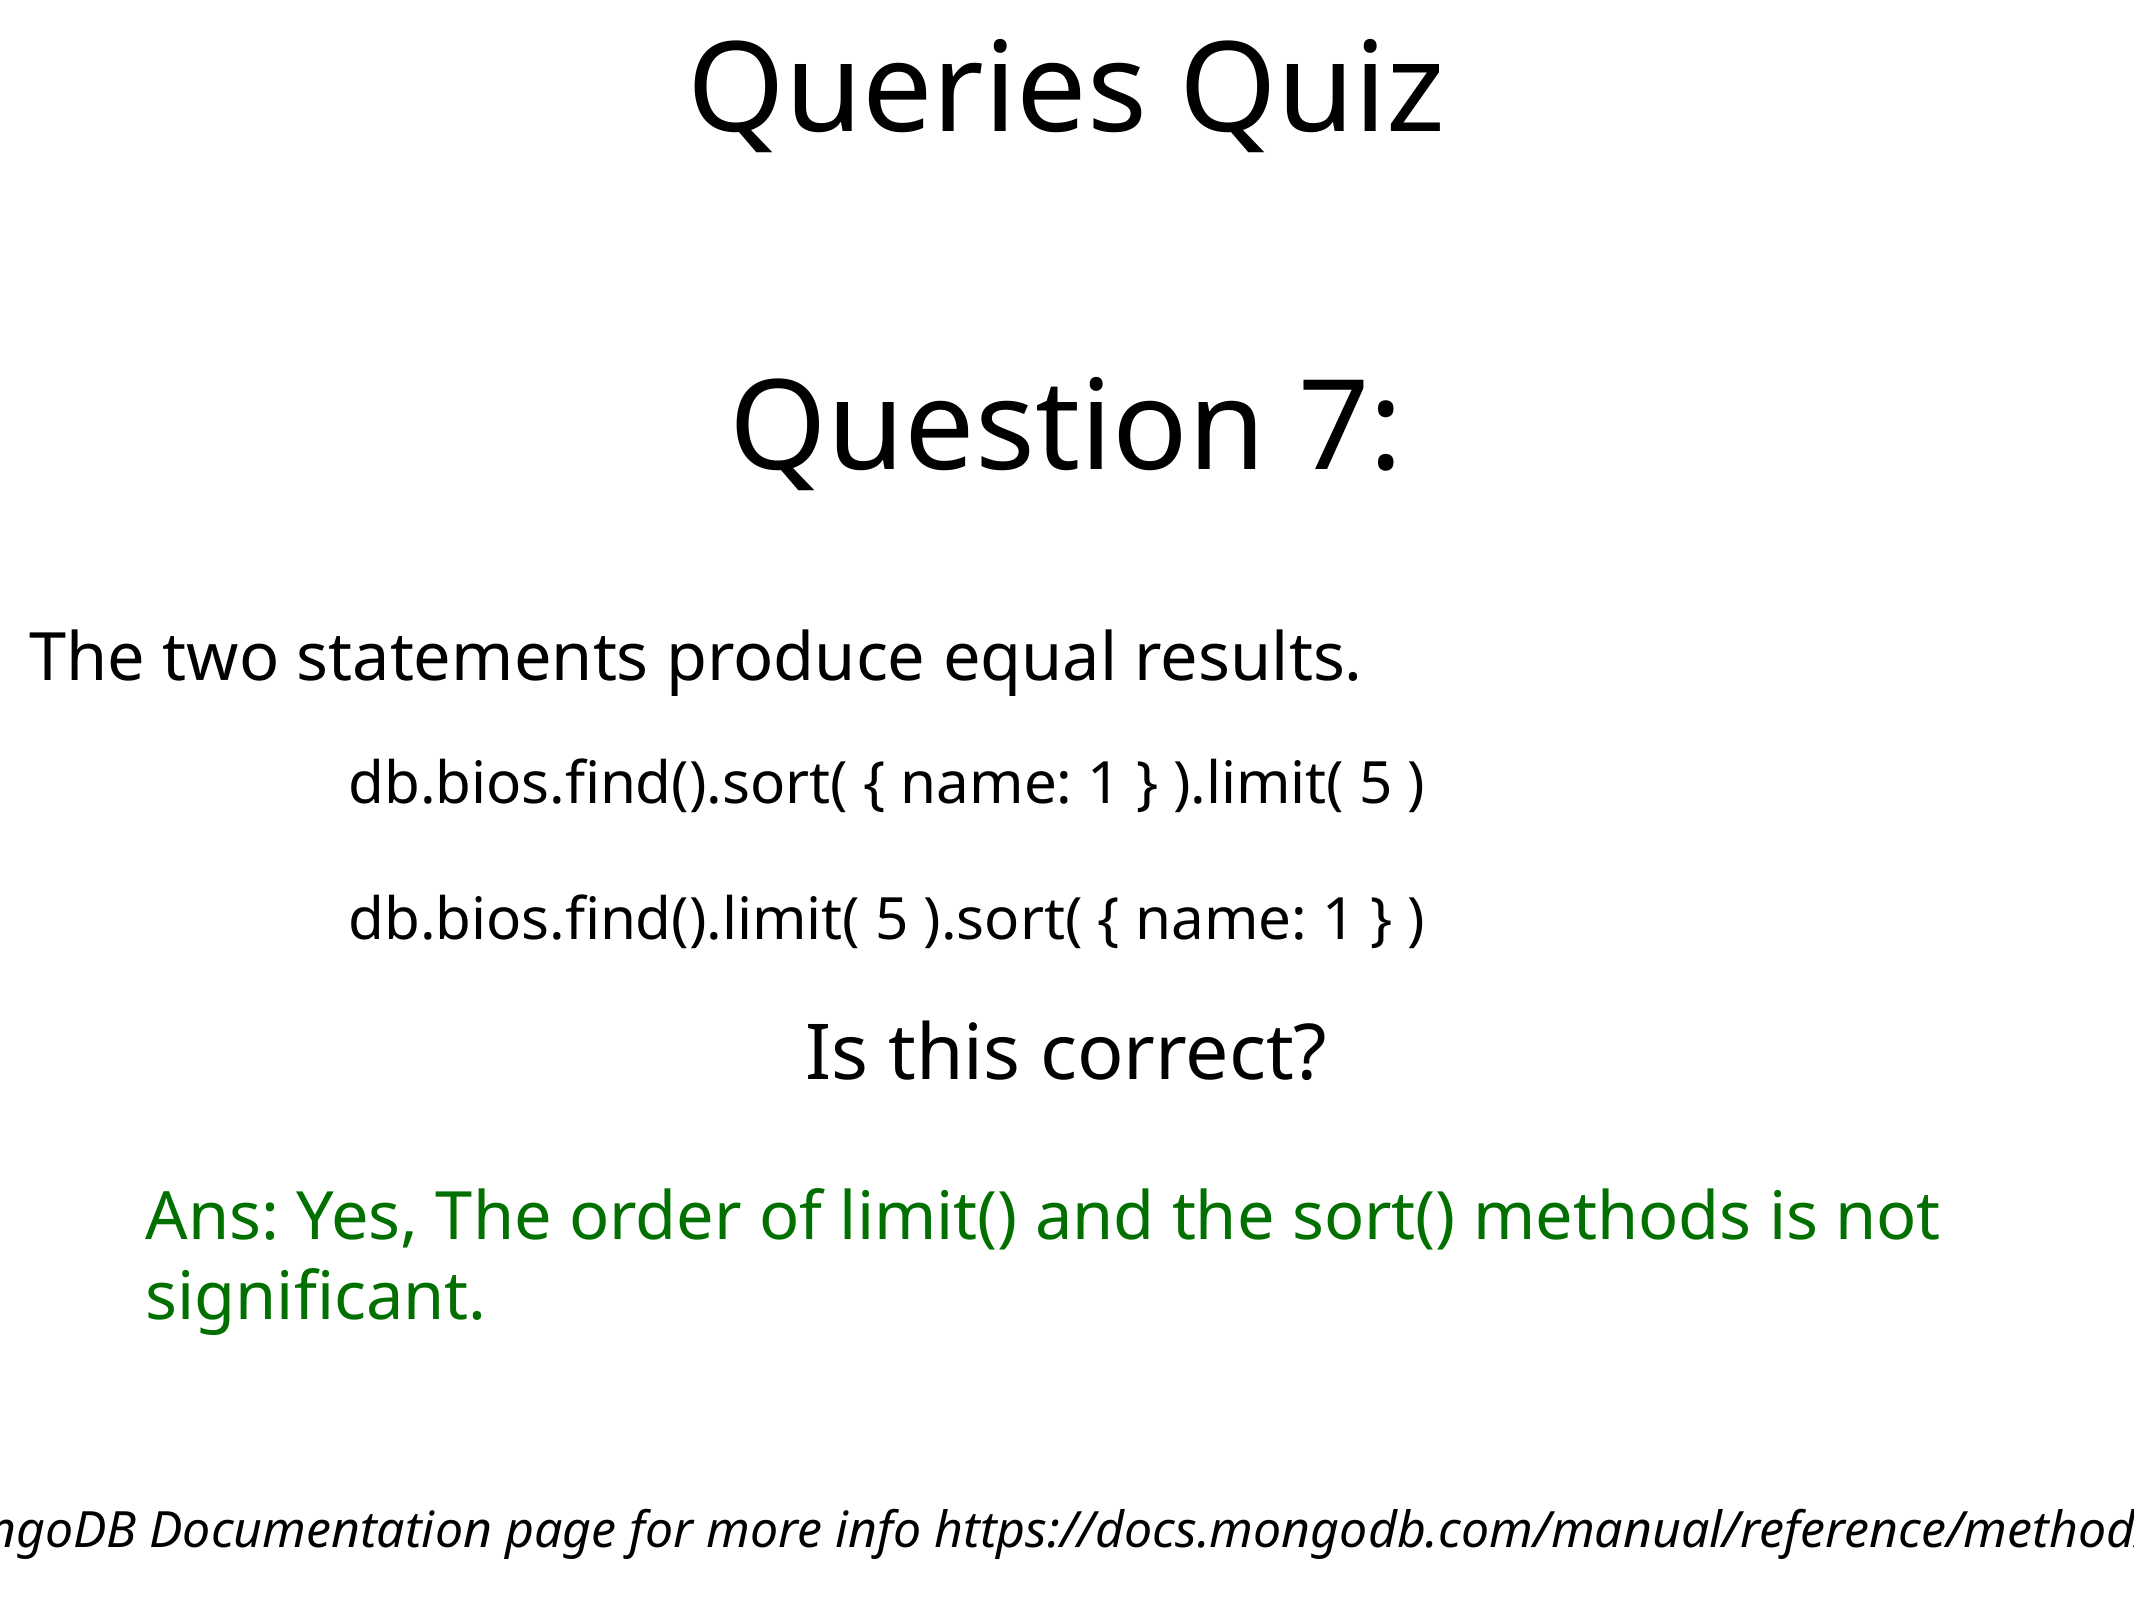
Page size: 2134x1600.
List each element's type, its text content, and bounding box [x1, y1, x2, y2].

text_box Is this correct? [797, 993, 1337, 1103]
text_box Please visit the MongoDB Documentation page for more info https://docs.mongodb.com/manual/reference/method/db.collection.find/ [0, 1488, 2134, 1566]
text_box Queries Quiz [679, 0, 1455, 165]
text_box Question 7: [721, 336, 1412, 503]
text_box The two statements produce equal results. [20, 605, 1373, 703]
text_box db.bios.find().sort( { name: 1 } ).limit( 5 ) db.bios.find().limit( 5 ).sort( { name: 1 } ) [340, 736, 1435, 960]
text_box Ans: Yes, The order of limit() and the sort() methods is not significant. [137, 1164, 2116, 1341]
